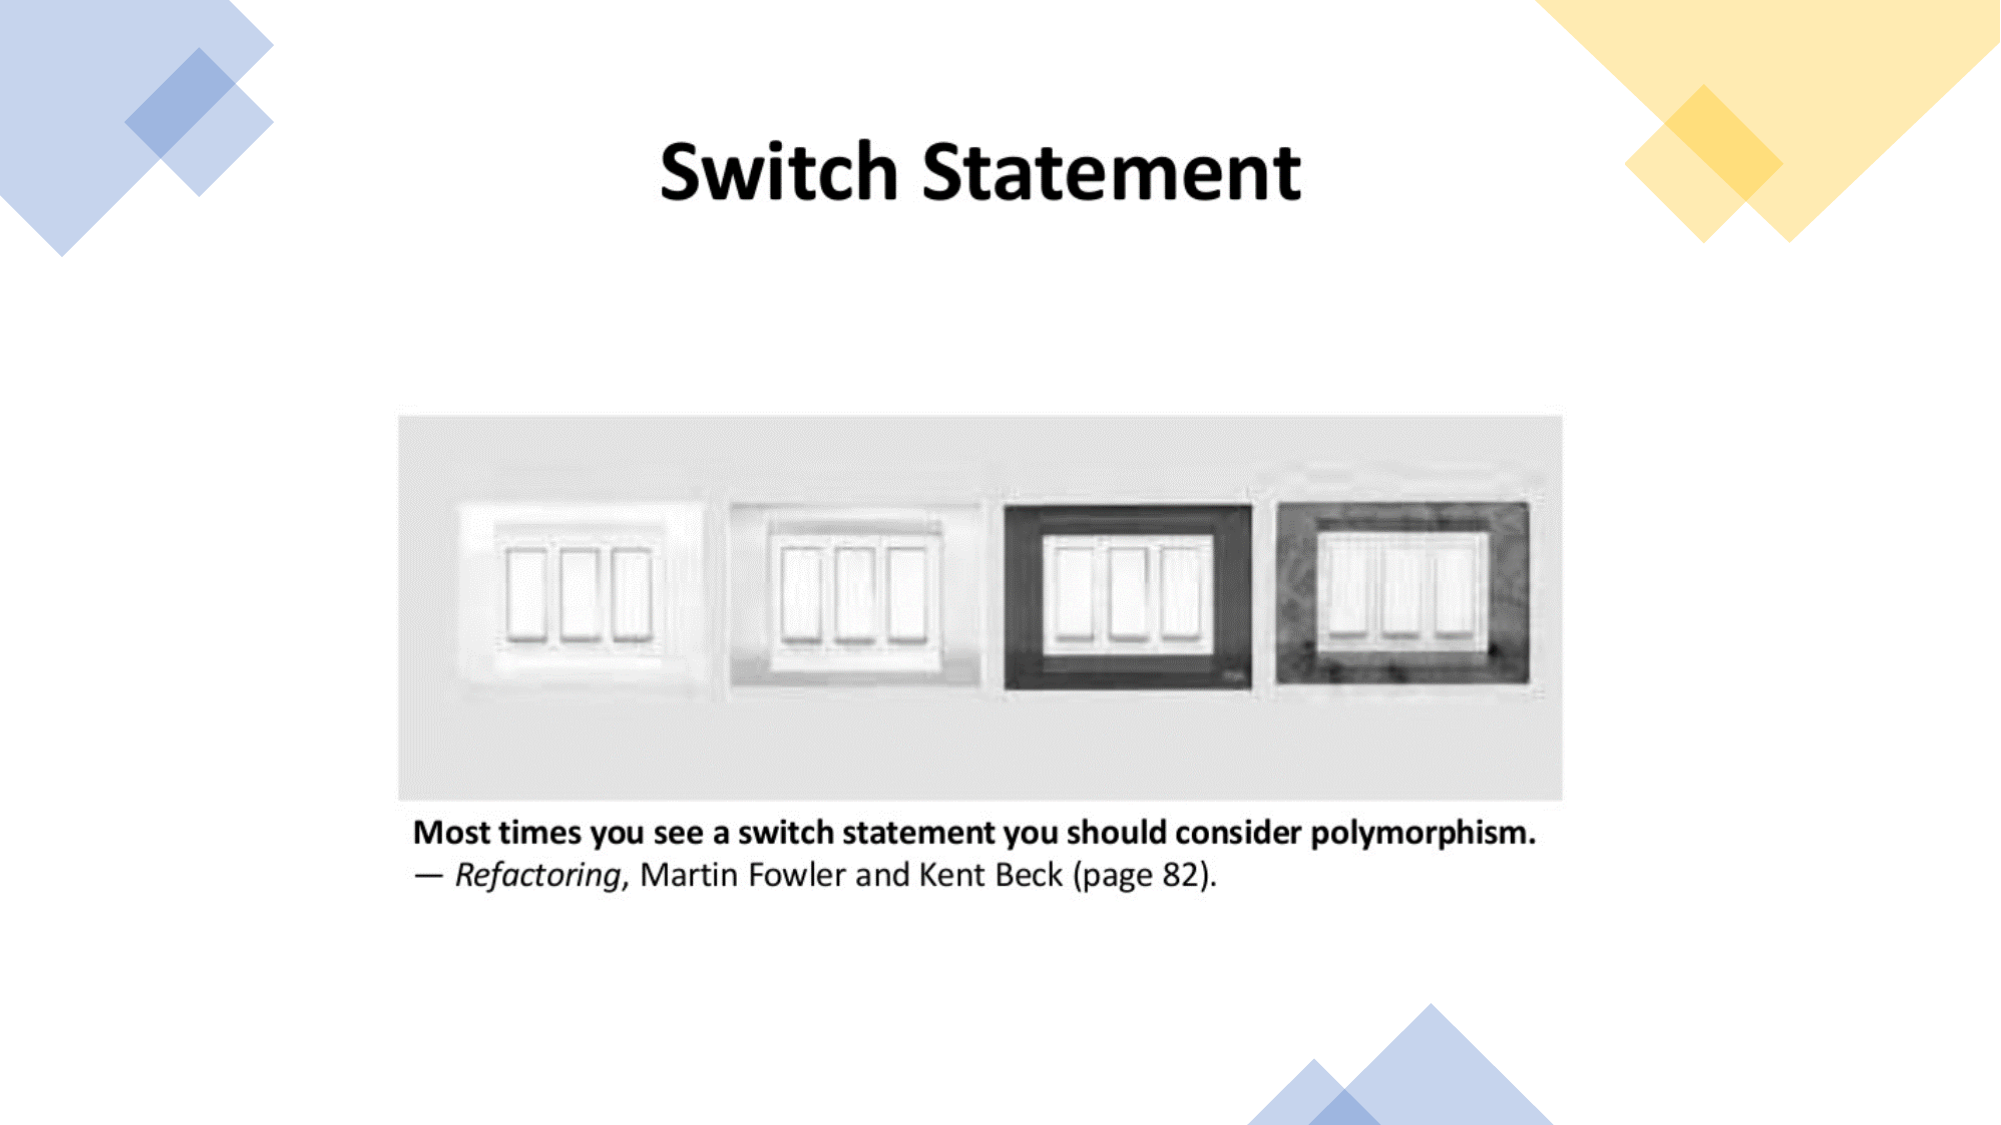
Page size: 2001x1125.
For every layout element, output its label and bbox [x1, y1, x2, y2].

picture [350, 121, 1625, 930]
text_box [1625, 124, 1746, 245]
text_box [0, 0, 2000, 1125]
text_box [1245, 1057, 1383, 1125]
text_box [122, 45, 276, 199]
text_box [0, 0, 276, 259]
text_box [1345, 1001, 1556, 1125]
text_box [1533, 0, 2000, 245]
